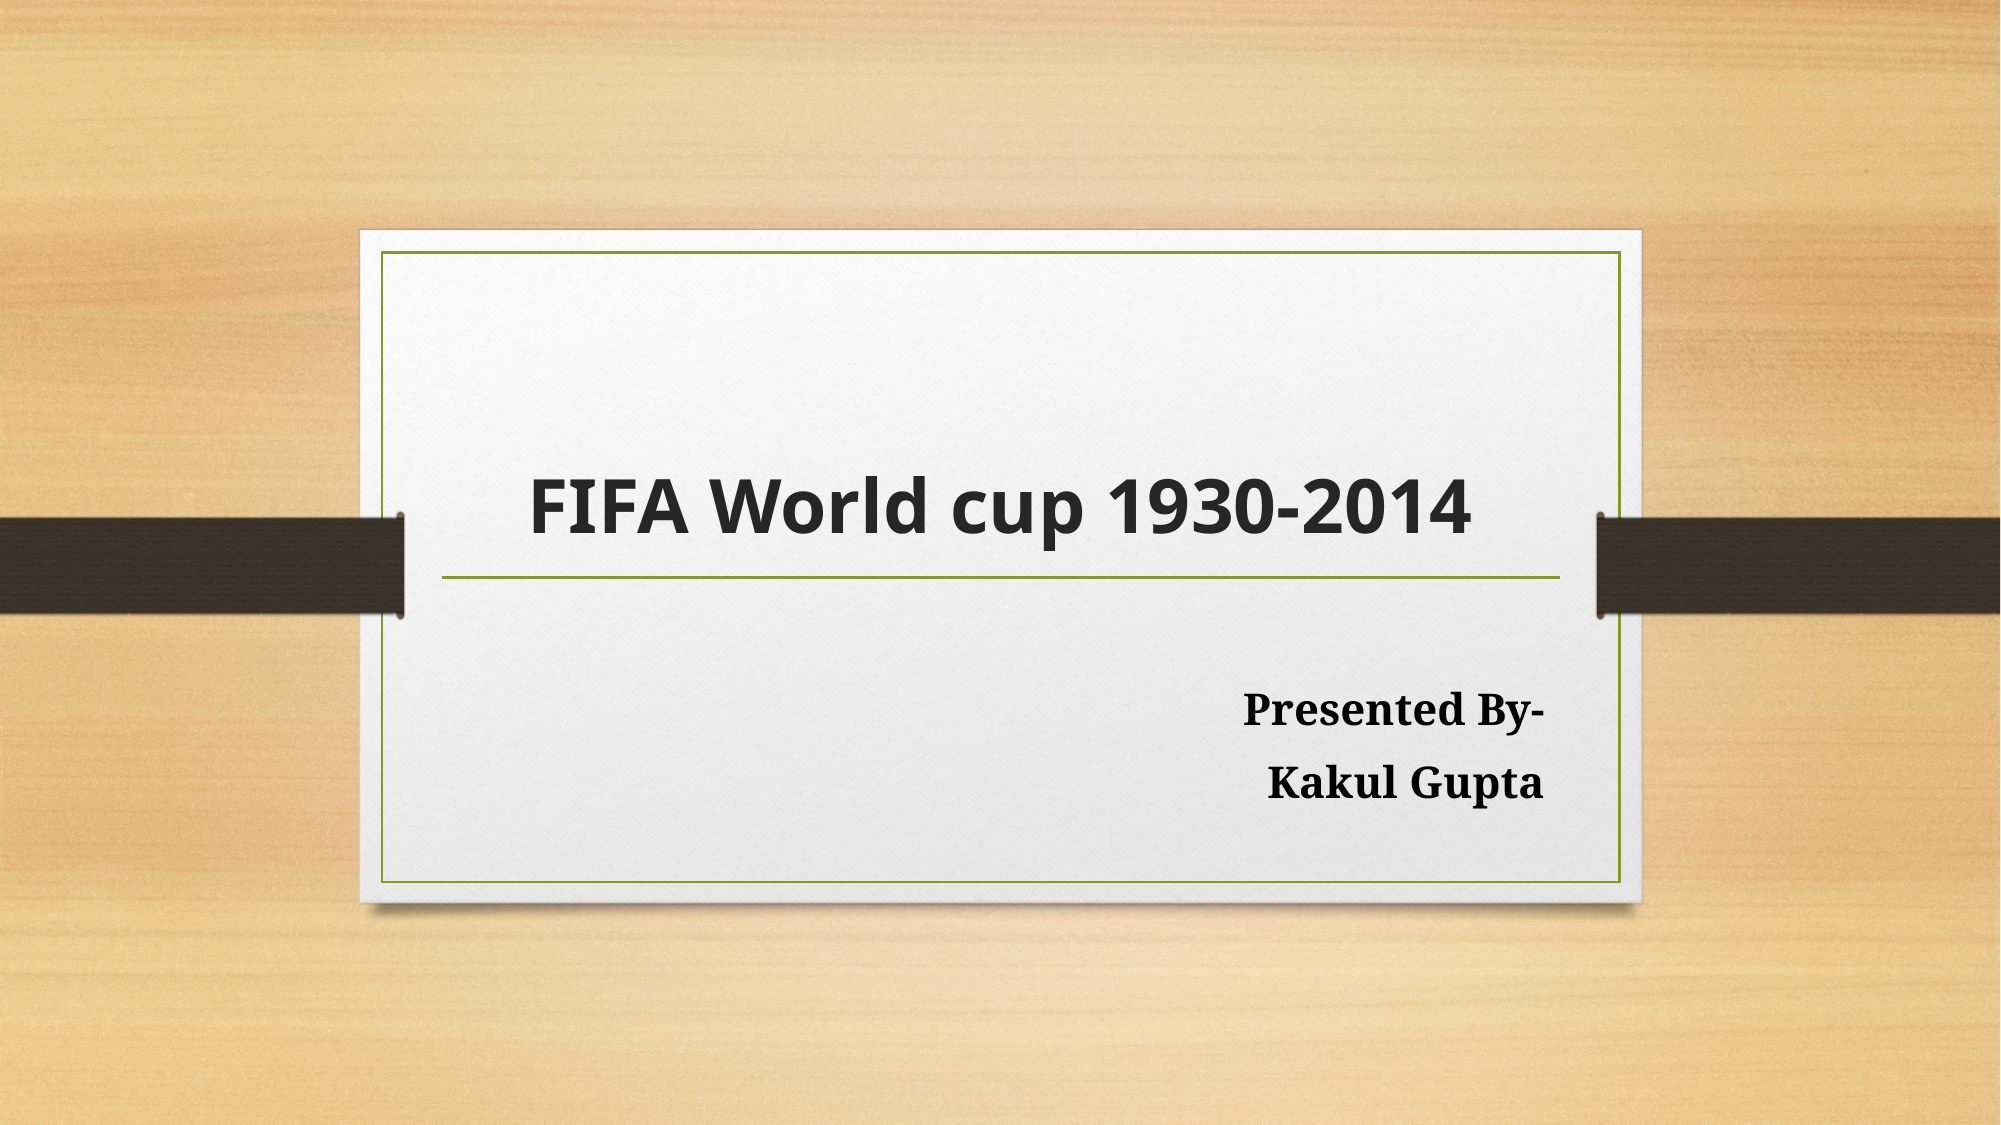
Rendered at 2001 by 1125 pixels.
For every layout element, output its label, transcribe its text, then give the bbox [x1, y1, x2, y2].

subtitle Presented By- Kakul Gupta [441, 600, 1560, 817]
picture [0, 0, 2001, 1125]
title FIFA World cup 1930-2014 [441, 306, 1560, 556]
